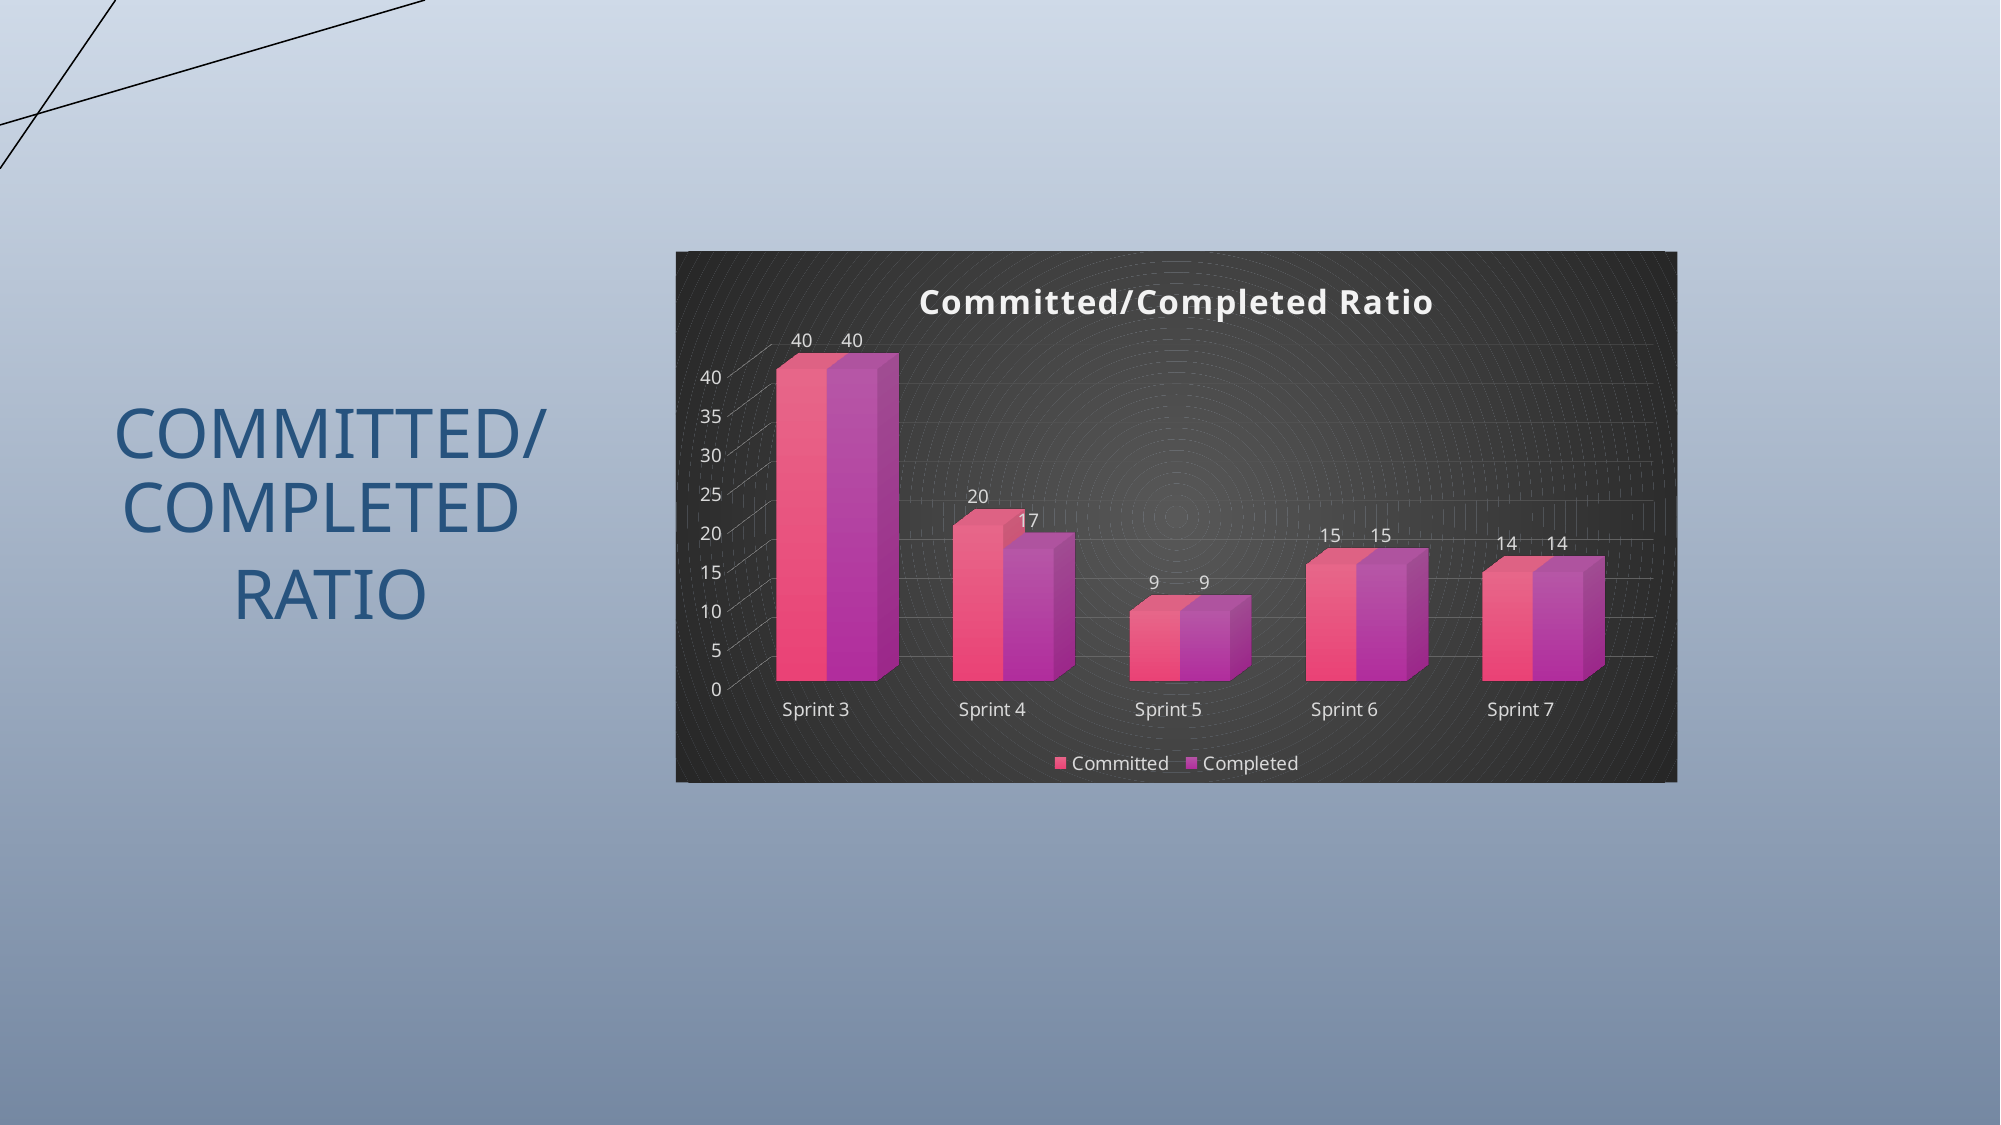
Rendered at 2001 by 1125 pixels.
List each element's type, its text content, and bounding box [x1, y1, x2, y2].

text_box COMMITTED/ COMPLETED RATIO [61, 293, 600, 741]
chart [675, 251, 1678, 783]
